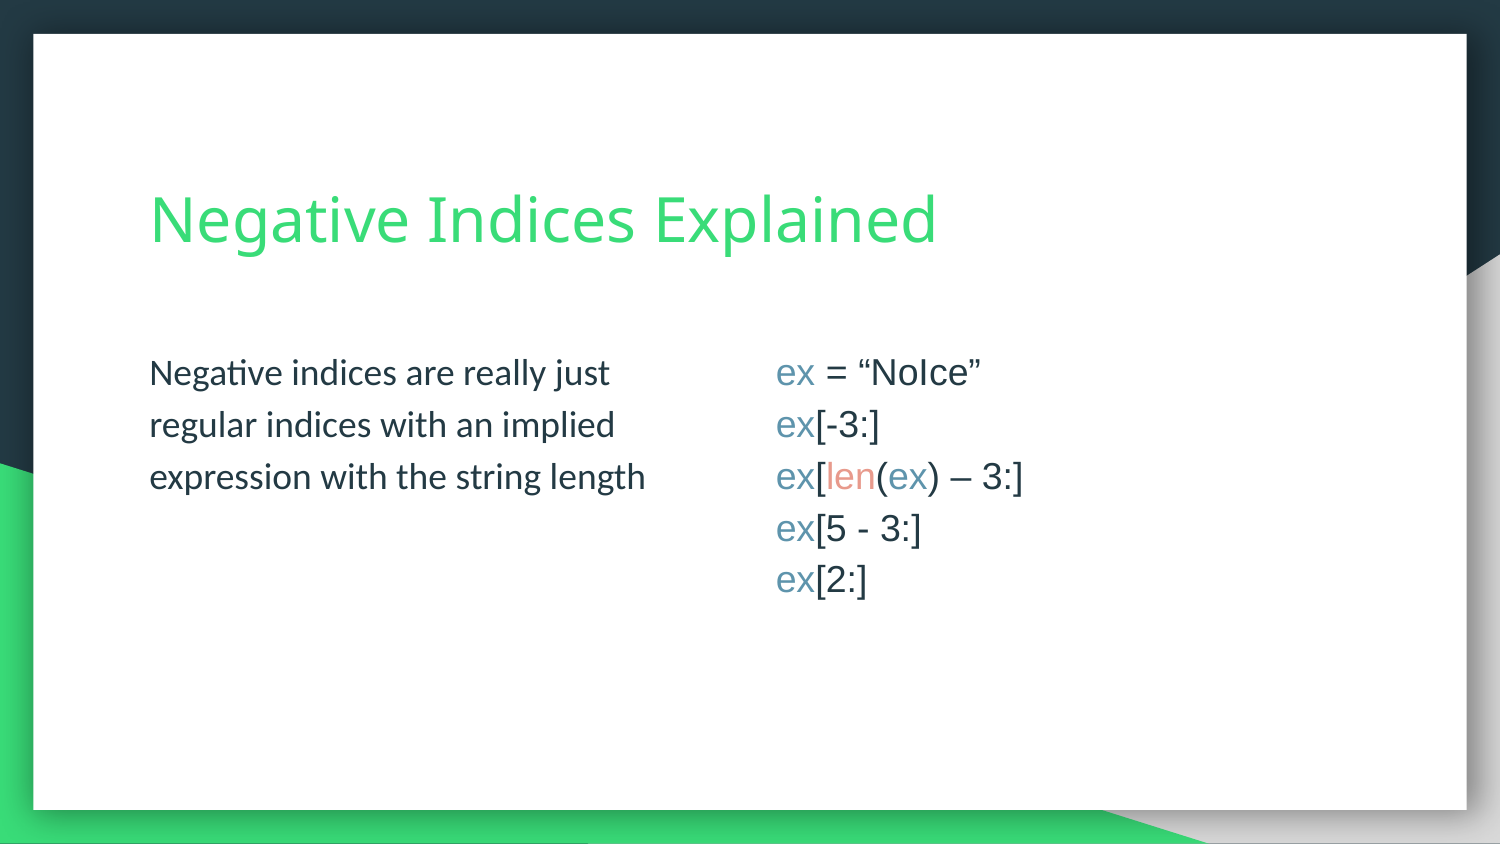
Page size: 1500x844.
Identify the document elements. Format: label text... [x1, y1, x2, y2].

title Negative Indices Explained [134, 138, 1366, 296]
list ex = “NoIce” ex[-3:] ex[len(ex) – 3:] ex[5 - 3:] ex[2:] [760, 326, 1433, 729]
list Negative indices are really just regular indices with an implied expression with the string length [134, 326, 739, 729]
